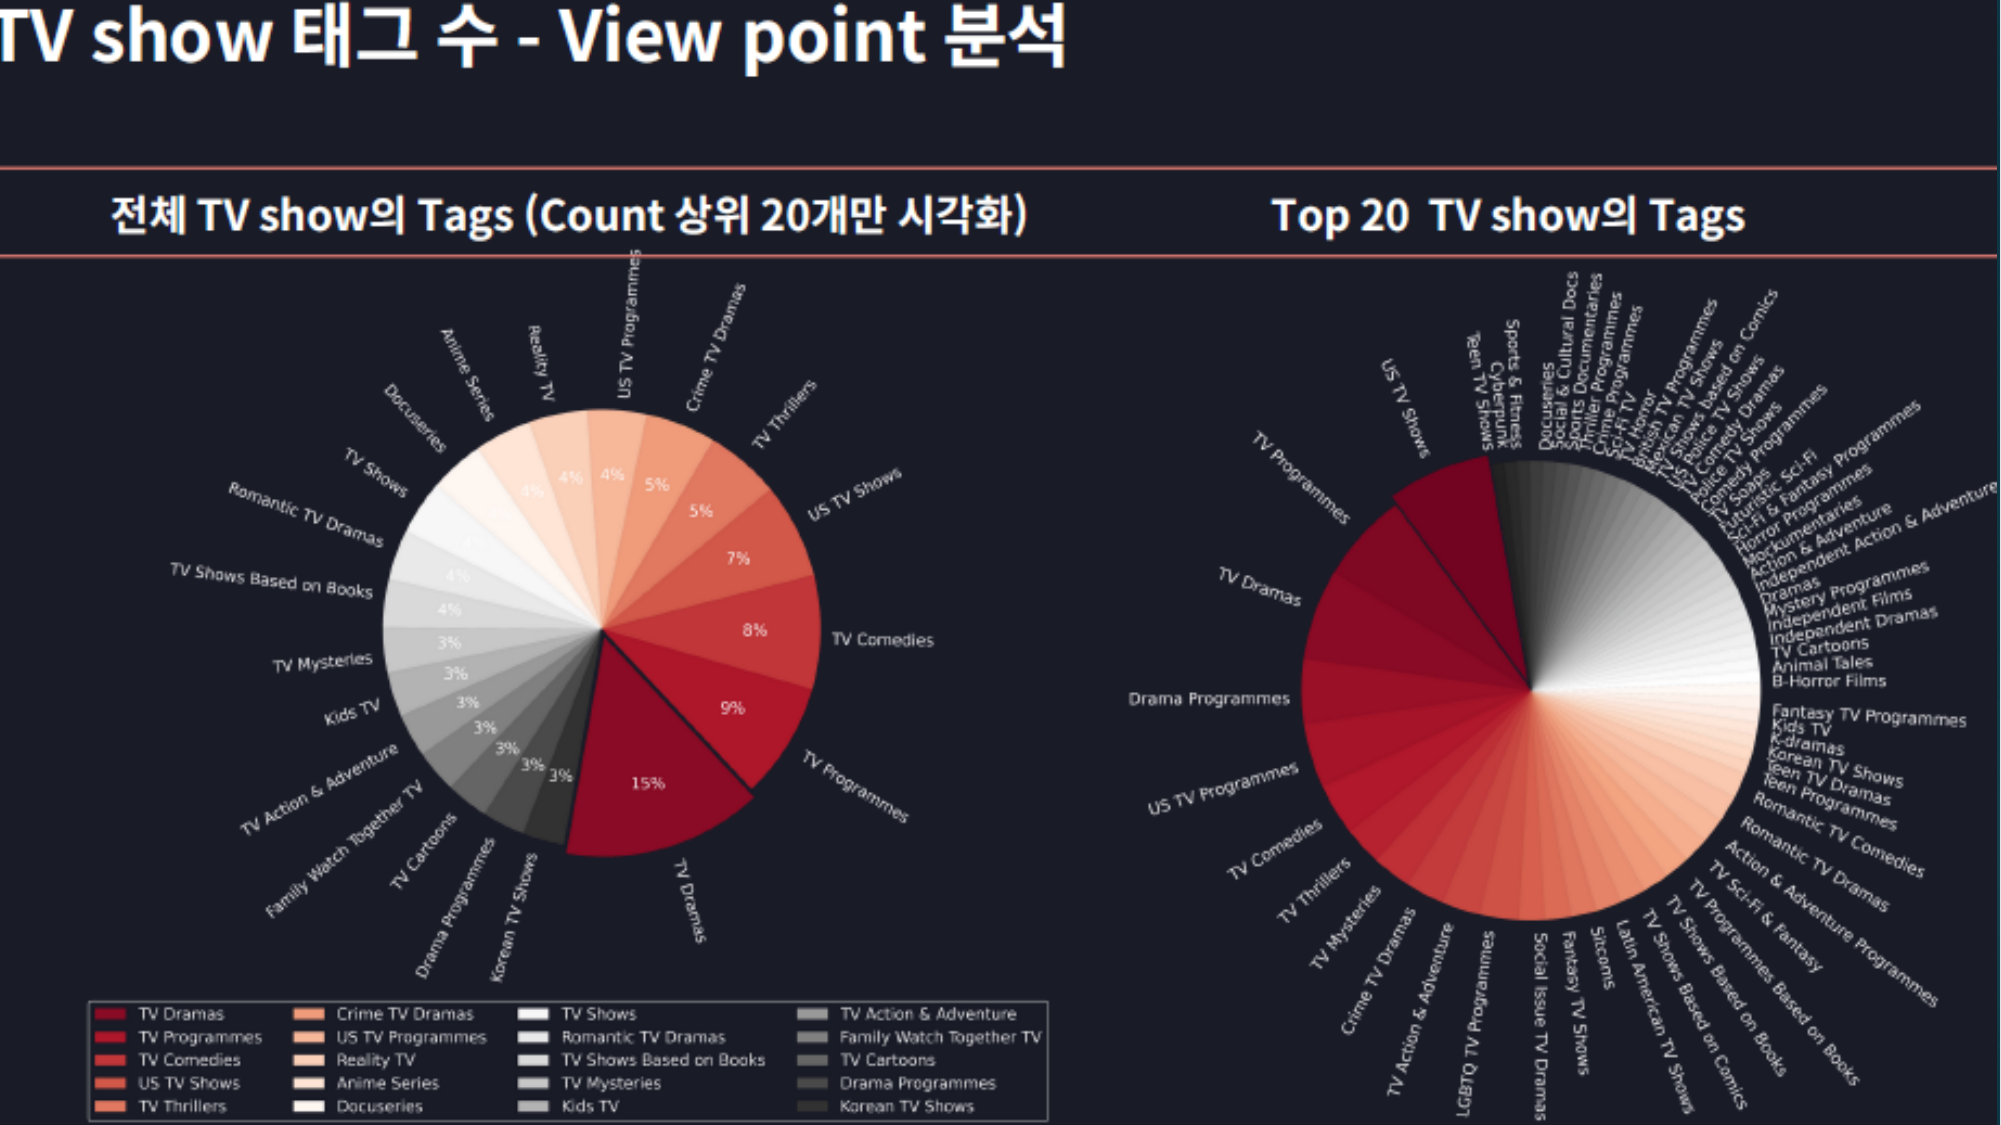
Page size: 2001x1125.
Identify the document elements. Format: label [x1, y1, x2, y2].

list [0, 0, 1997, 1125]
